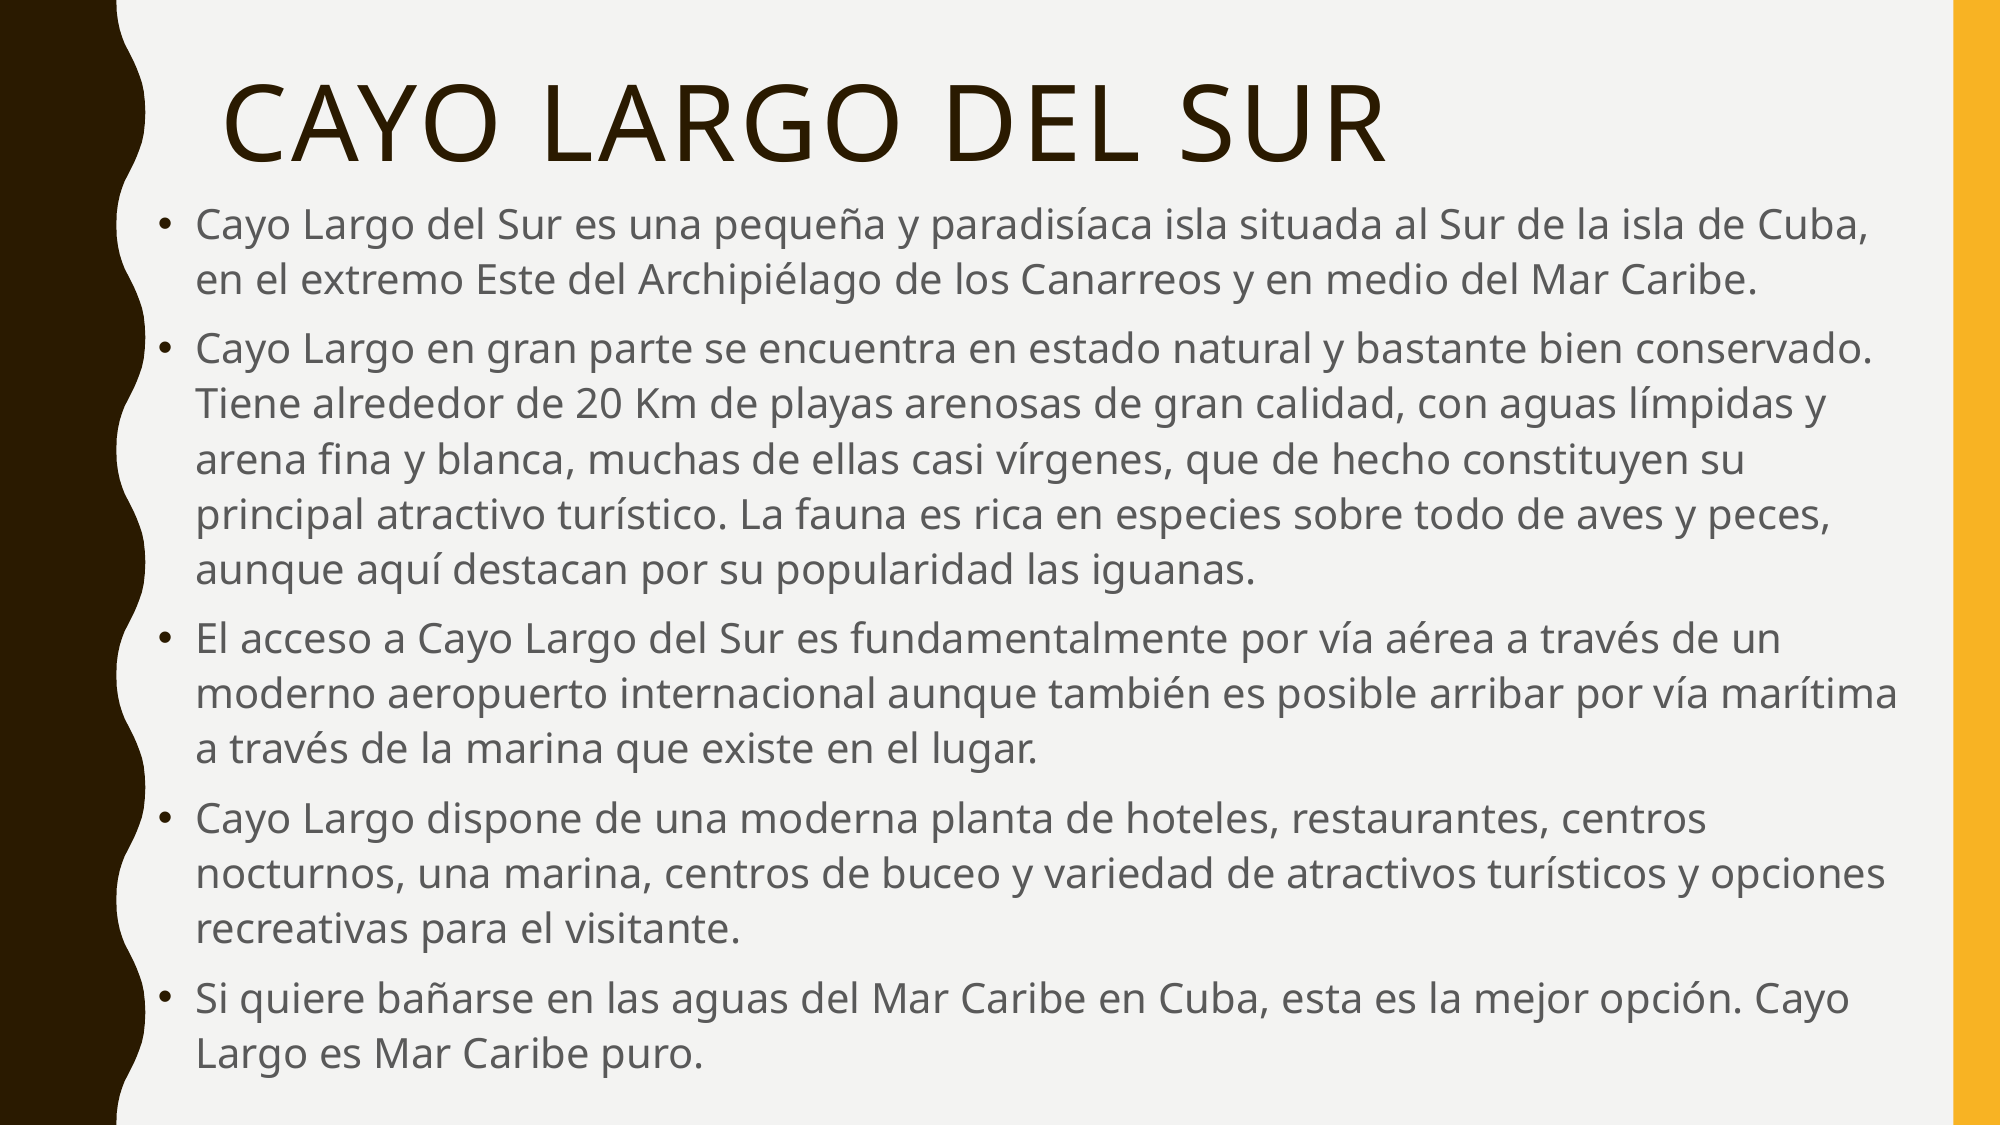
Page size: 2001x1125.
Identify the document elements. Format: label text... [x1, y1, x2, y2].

title Cayo Largo del Sur [205, 62, 1875, 185]
list Cayo Largo del Sur es una pequeña y paradisíaca isla situada al Sur de la isla de Cuba, en el extremo Este del Archipiélago de los Canarreos y en medio del Mar Caribe. Cayo Largo en gran parte se encuentra en estado natural y bastante bien conservado. Tiene alrededor de 20 Km de playas arenosas de gran calidad, con aguas límpidas y arena fina y blanca, muchas de ellas casi vírgenes, que de hecho constituyen su principal atractivo turístico. La fauna es rica en especies sobre todo de aves y peces, aunque aquí destacan por su popularidad las iguanas. El acceso a Cayo Largo del Sur es fundamentalmente por vía aérea a través de un moderno aeropuerto internacional aunque también es posible arribar por vía marítima a través de la marina que existe en el lugar. Cayo Largo dispone de una moderna planta de hoteles, restaurantes, centros nocturnos, una marina, centros de buceo y variedad de atractivos turísticos y opciones recreativas para el visitante. Si quiere bañarse en las aguas del Mar Caribe en Cuba, esta es la mejor opción. Cayo Largo es Mar Caribe puro. [142, 185, 1938, 1086]
